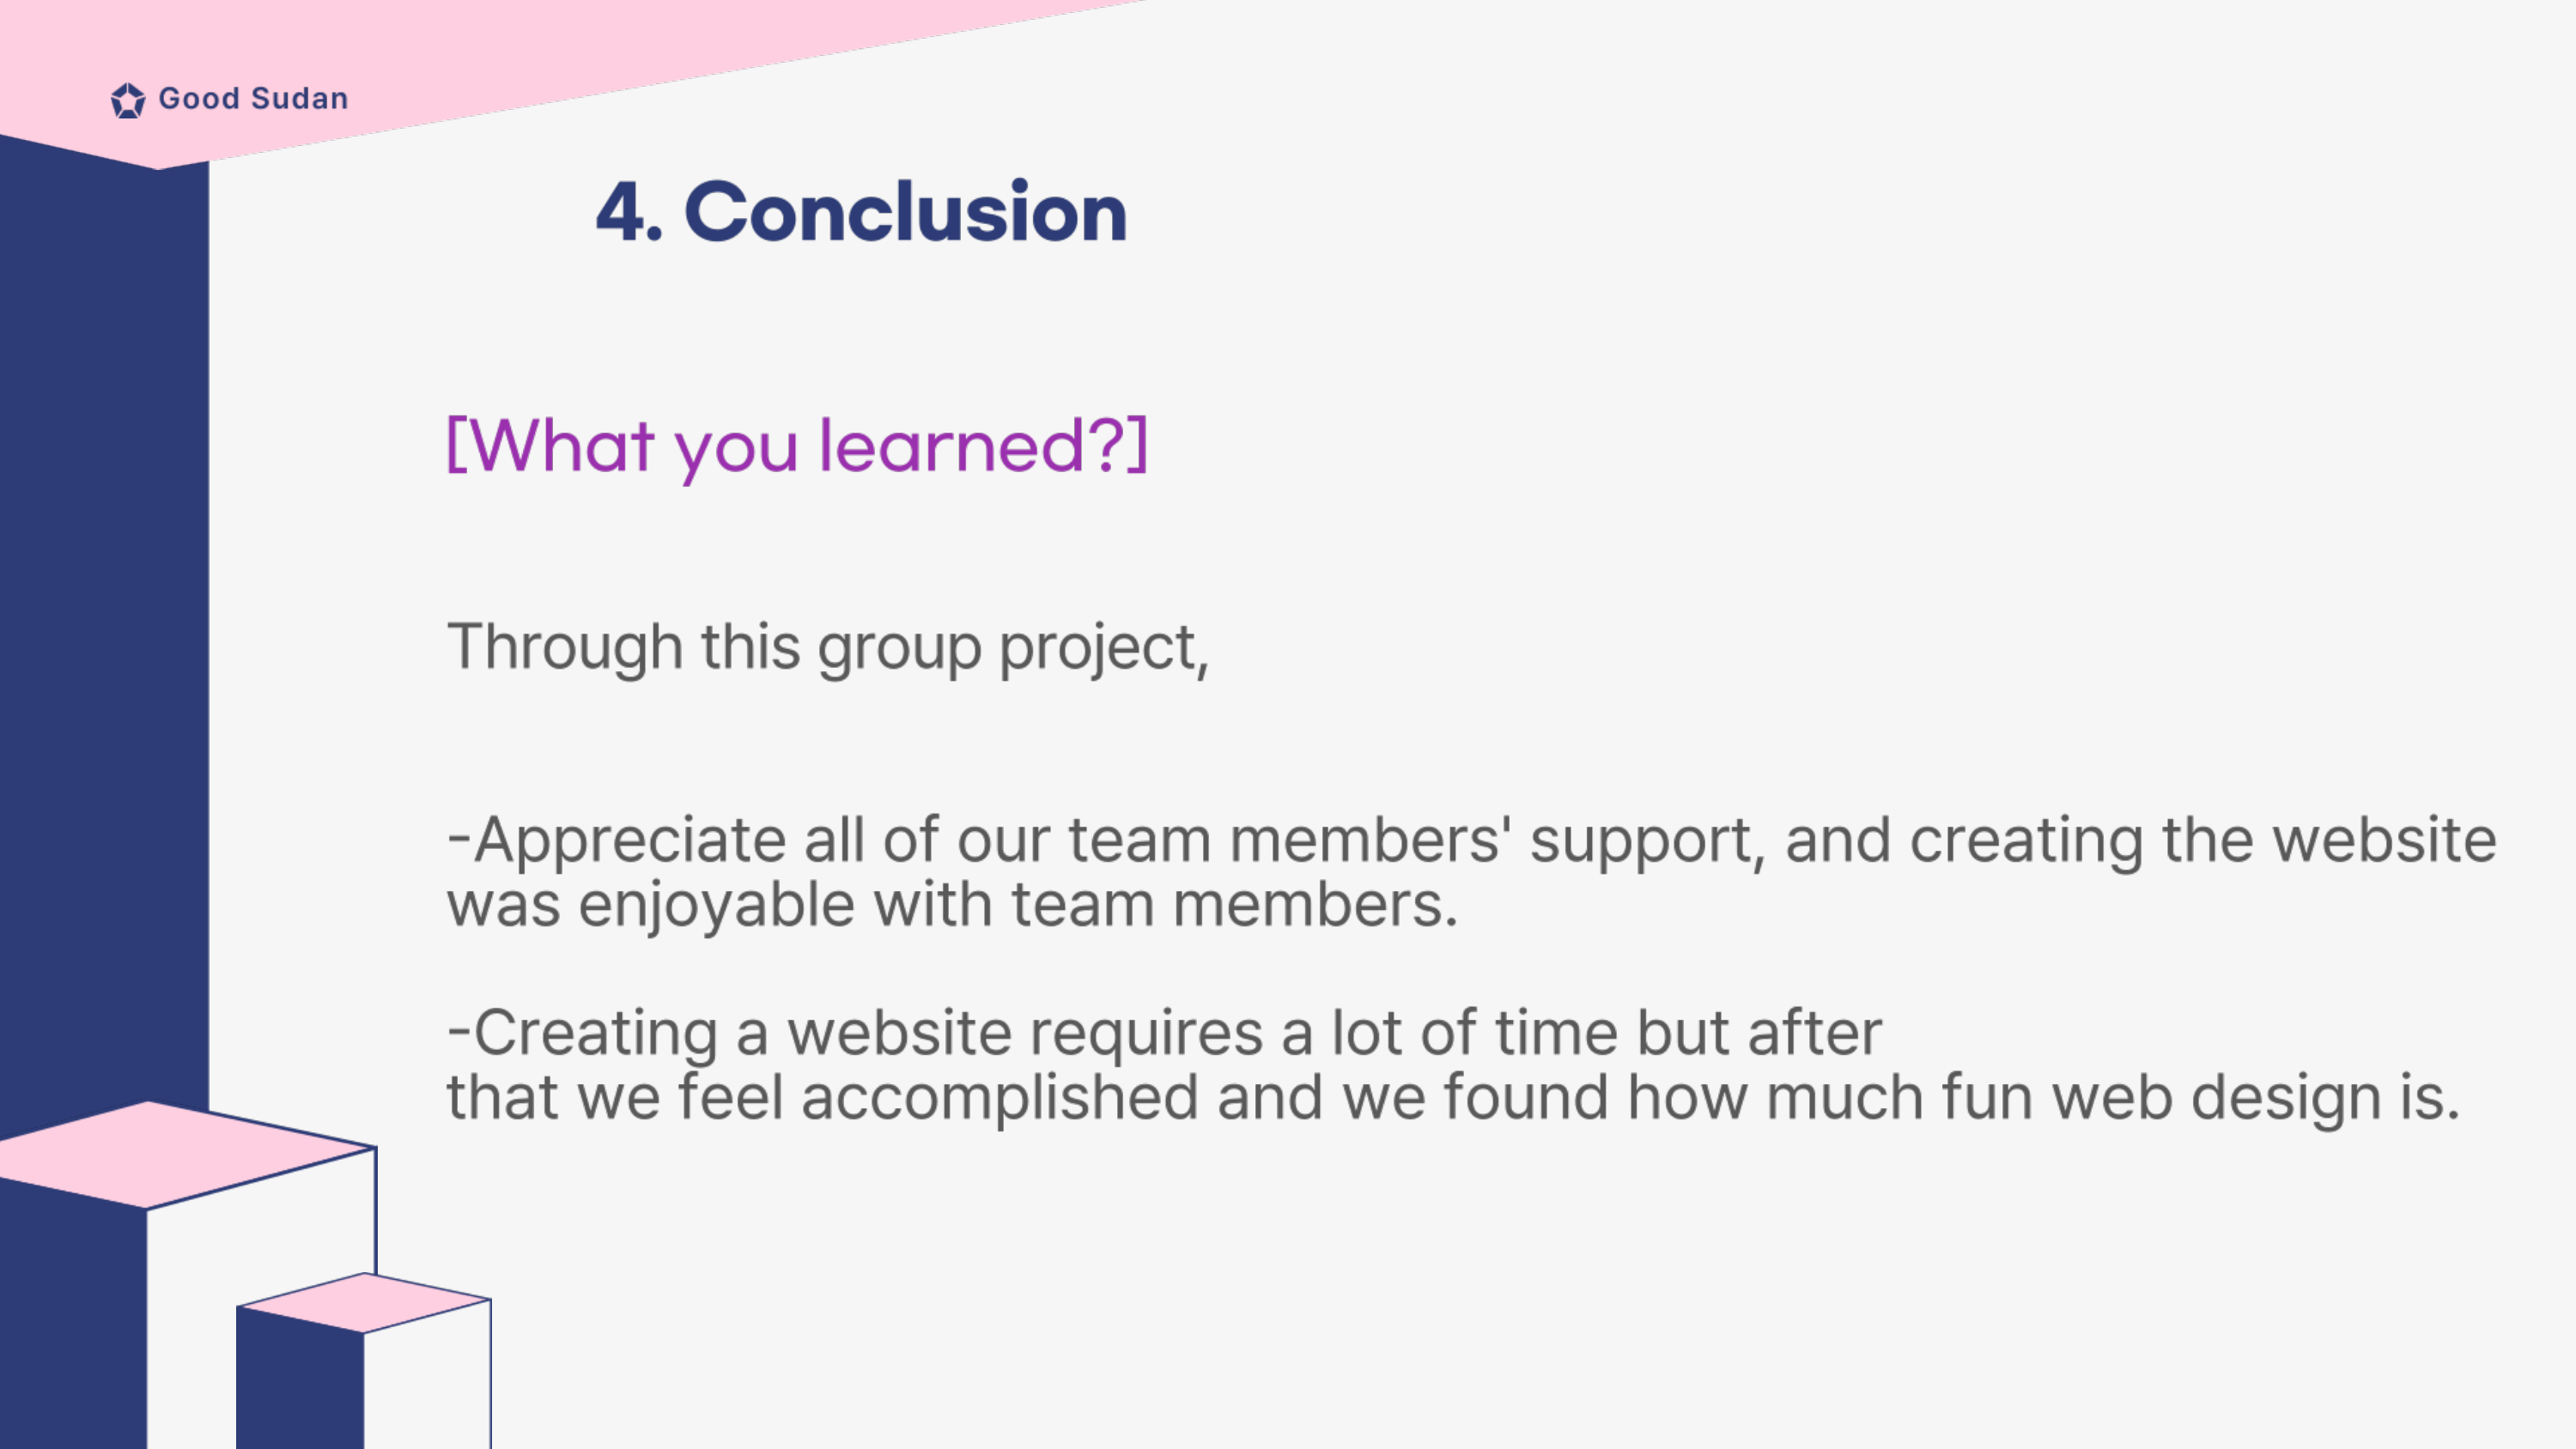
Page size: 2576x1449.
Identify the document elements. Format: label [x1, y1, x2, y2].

text_box [0, 1098, 378, 1449]
text_box [0, 0, 2398, 170]
text_box [0, 179, 210, 1097]
picture [436, 397, 2545, 1236]
text_box [110, 78, 447, 122]
picture [584, 170, 1161, 302]
text_box [236, 1271, 492, 1449]
